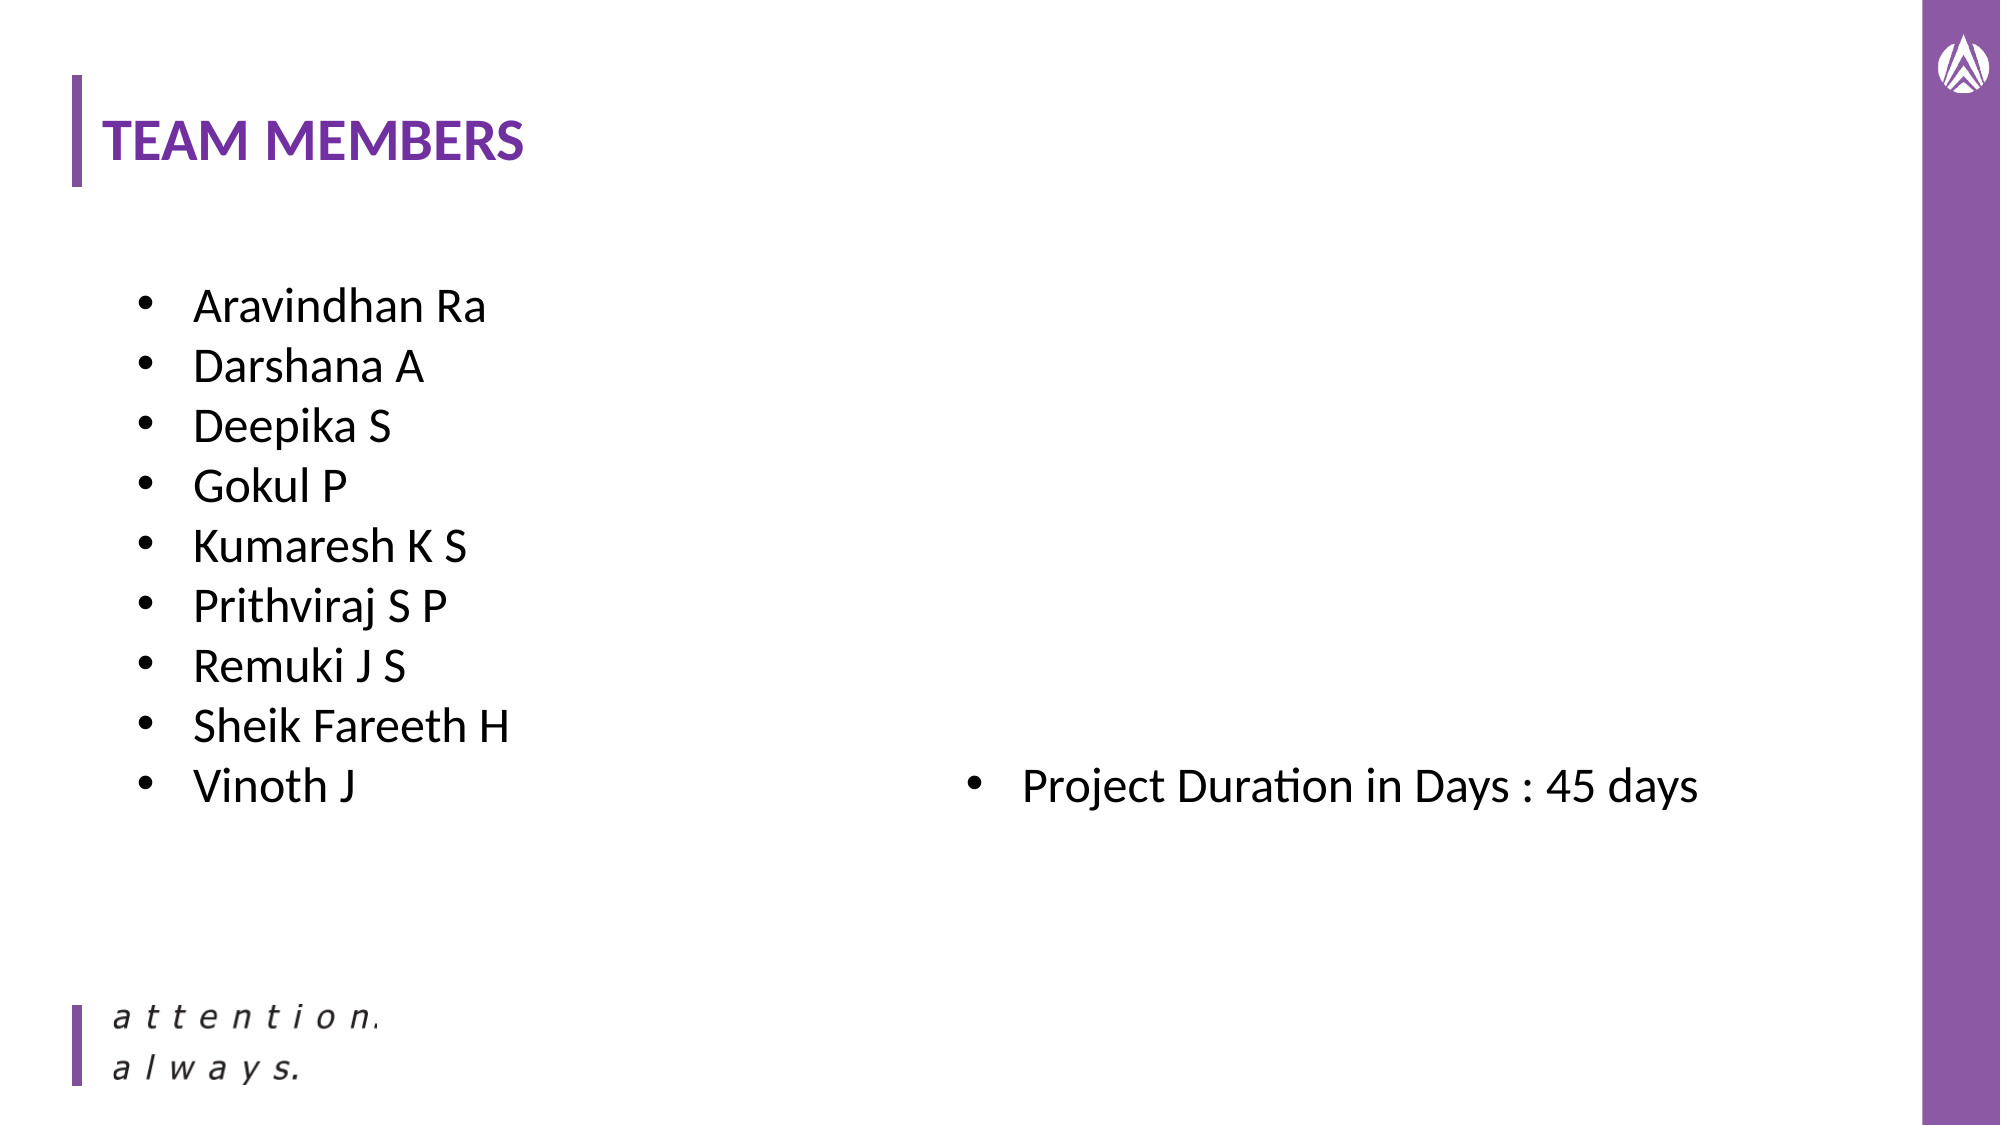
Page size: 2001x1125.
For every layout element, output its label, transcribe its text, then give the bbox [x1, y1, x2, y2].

title TEAM MEMBERS [87, 99, 1834, 182]
text_box Aravindhan Ra ​ Darshana A​ Deepika S​ Gokul P​ Kumaresh K S​ Prithviraj S P​ Remuki J S​ Sheik Fareeth H​ Vinoth J​ Project Duration in Days : 45 days [121, 264, 1810, 1052]
picture [1935, 32, 1992, 95]
